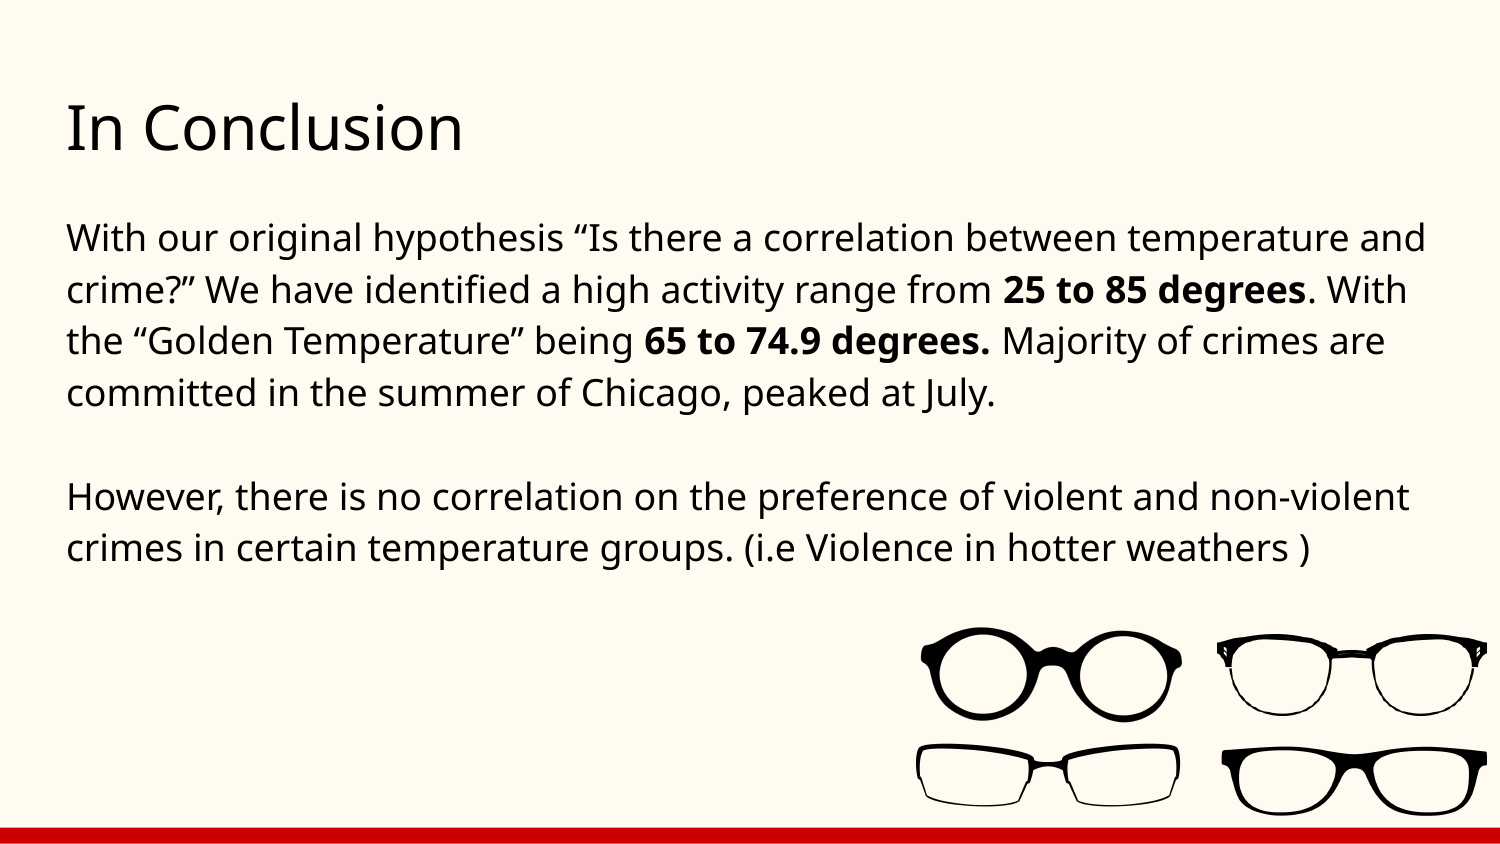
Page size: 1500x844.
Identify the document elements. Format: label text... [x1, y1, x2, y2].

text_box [905, 607, 1500, 844]
title In Conclusion [51, 72, 1449, 174]
list With our original hypothesis “Is there a correlation between temperature and crime?” We have identified a high activity range from 25 to 85 degrees. With the “Golden Temperature” being 65 to 74.9 degrees. Majority of crimes are committed in the summer of Chicago, peaked at July. However, there is no correlation on the preference of violent and non-violent crimes in certain temperature groups. (i.e Violence in hotter weathers ) [51, 192, 1449, 750]
